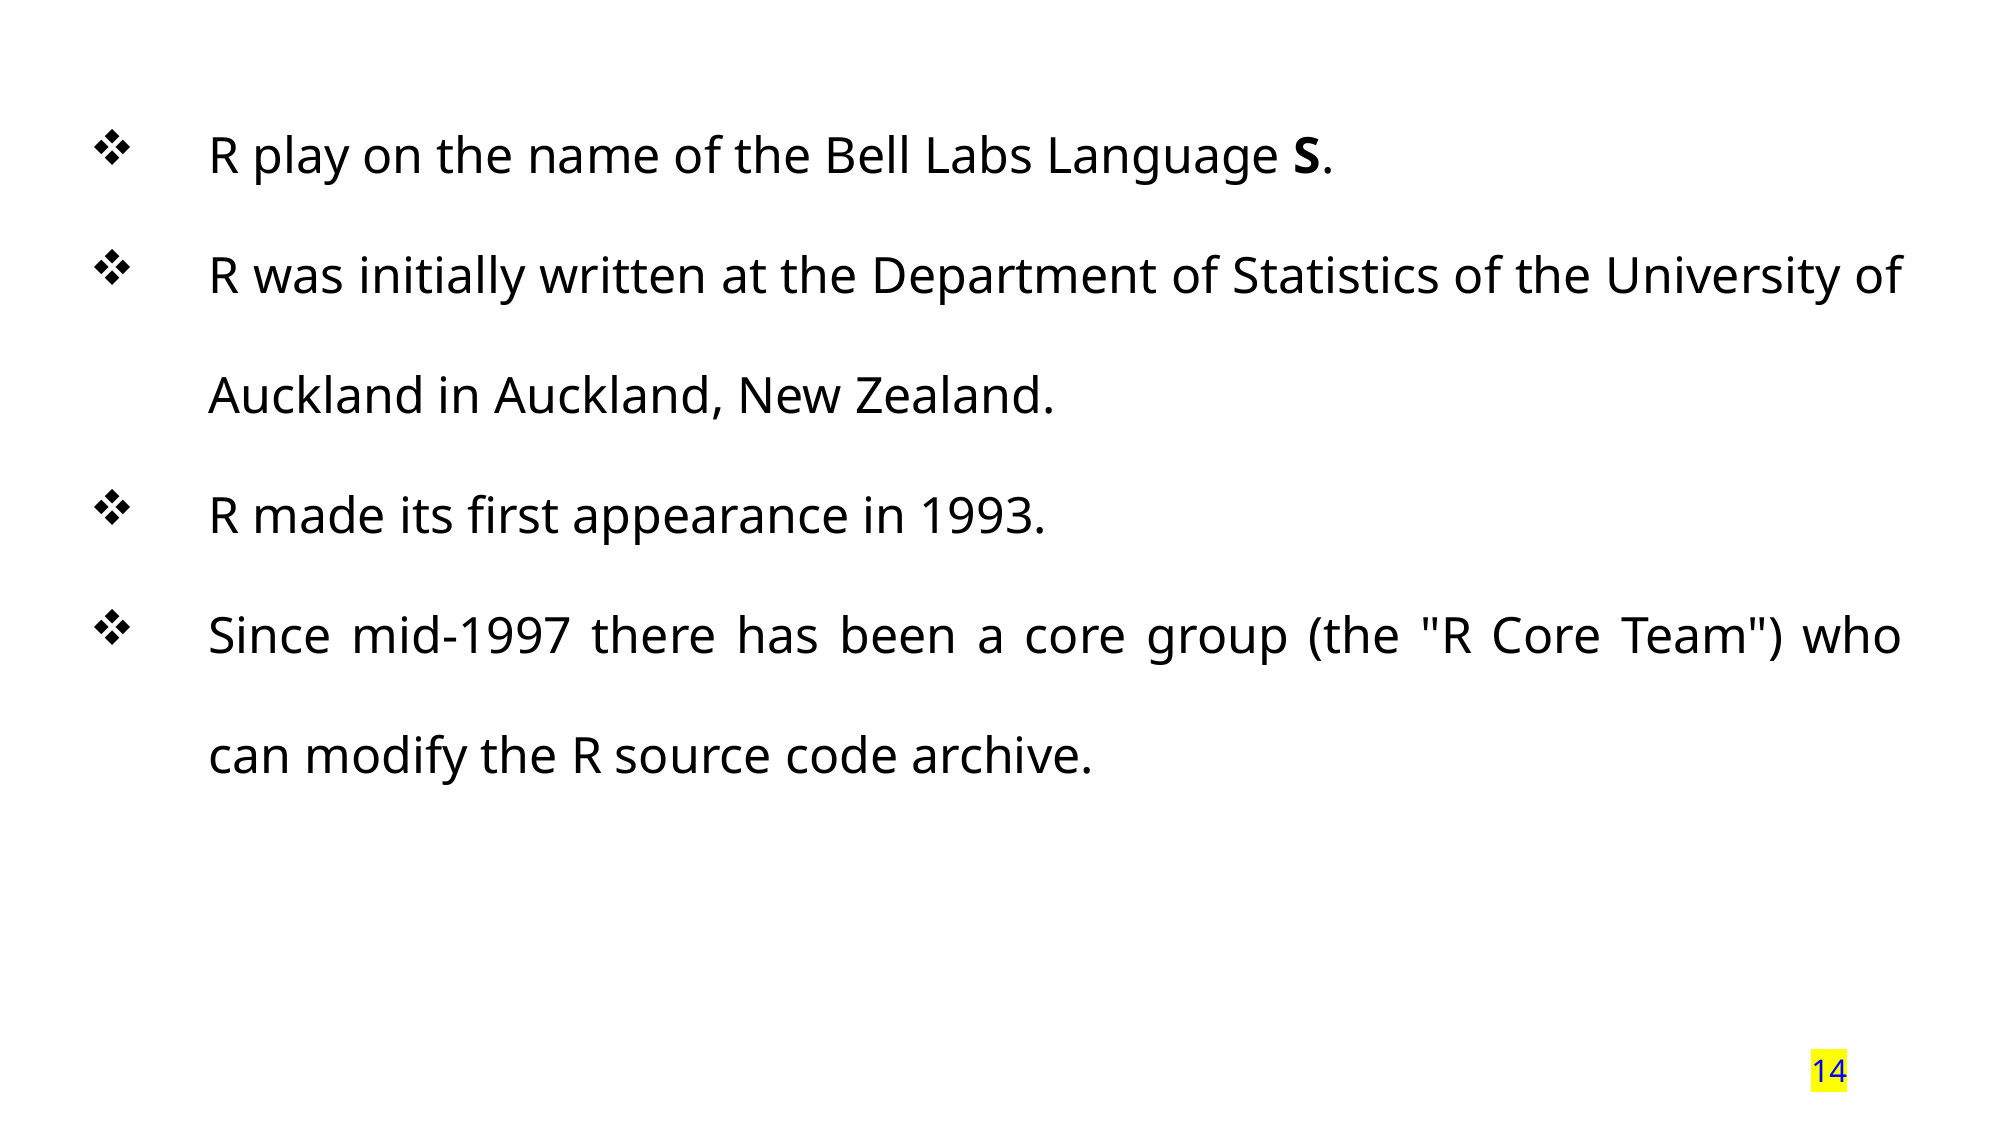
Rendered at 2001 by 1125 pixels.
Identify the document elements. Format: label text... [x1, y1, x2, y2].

text_box R play on the name of the Bell Labs Language S. R was initially written at the Department of Statistics of the University of Auckland in Auckland, New Zealand. R made its first appearance in 1993. Since mid-1997 there has been a core group (the "R Core Team") who can modify the R source code archive. [75, 56, 1919, 791]
slide_number 14 [1412, 1042, 1863, 1103]
